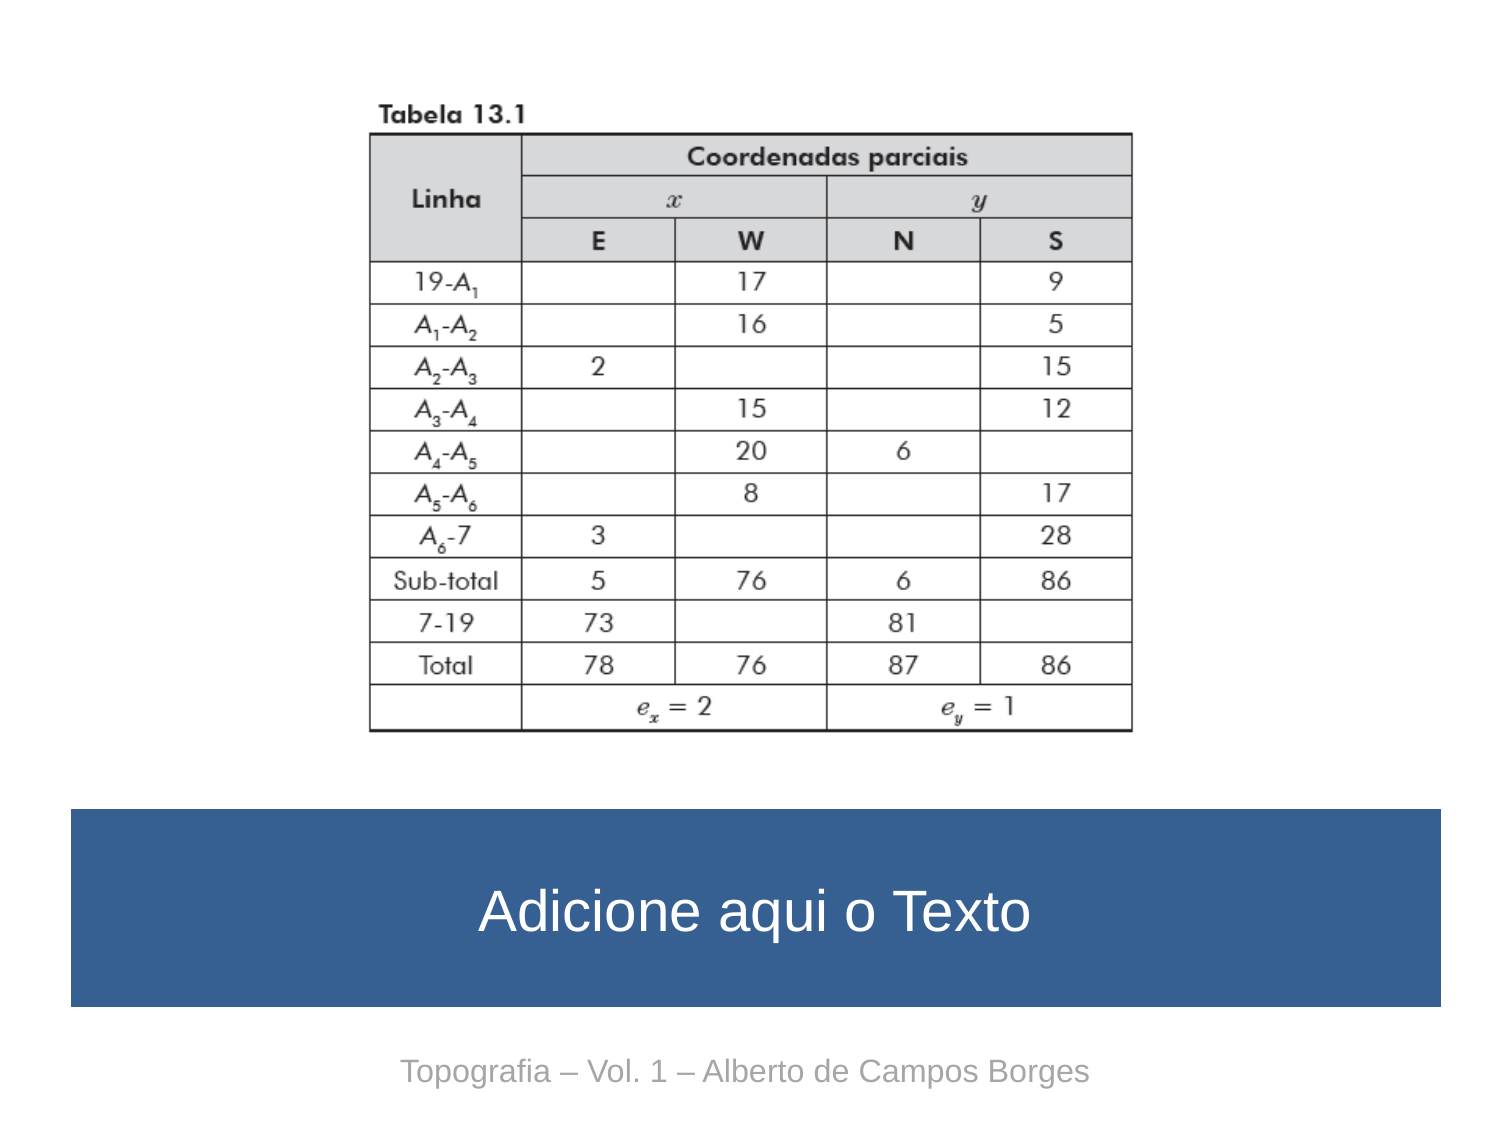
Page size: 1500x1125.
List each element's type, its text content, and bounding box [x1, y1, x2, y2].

footer Topografia – Vol. 1 – Alberto de Campos Borges [0, 1042, 1500, 1103]
text_box Adicione aqui o Texto [70, 808, 1442, 1008]
picture [335, 89, 1155, 745]
